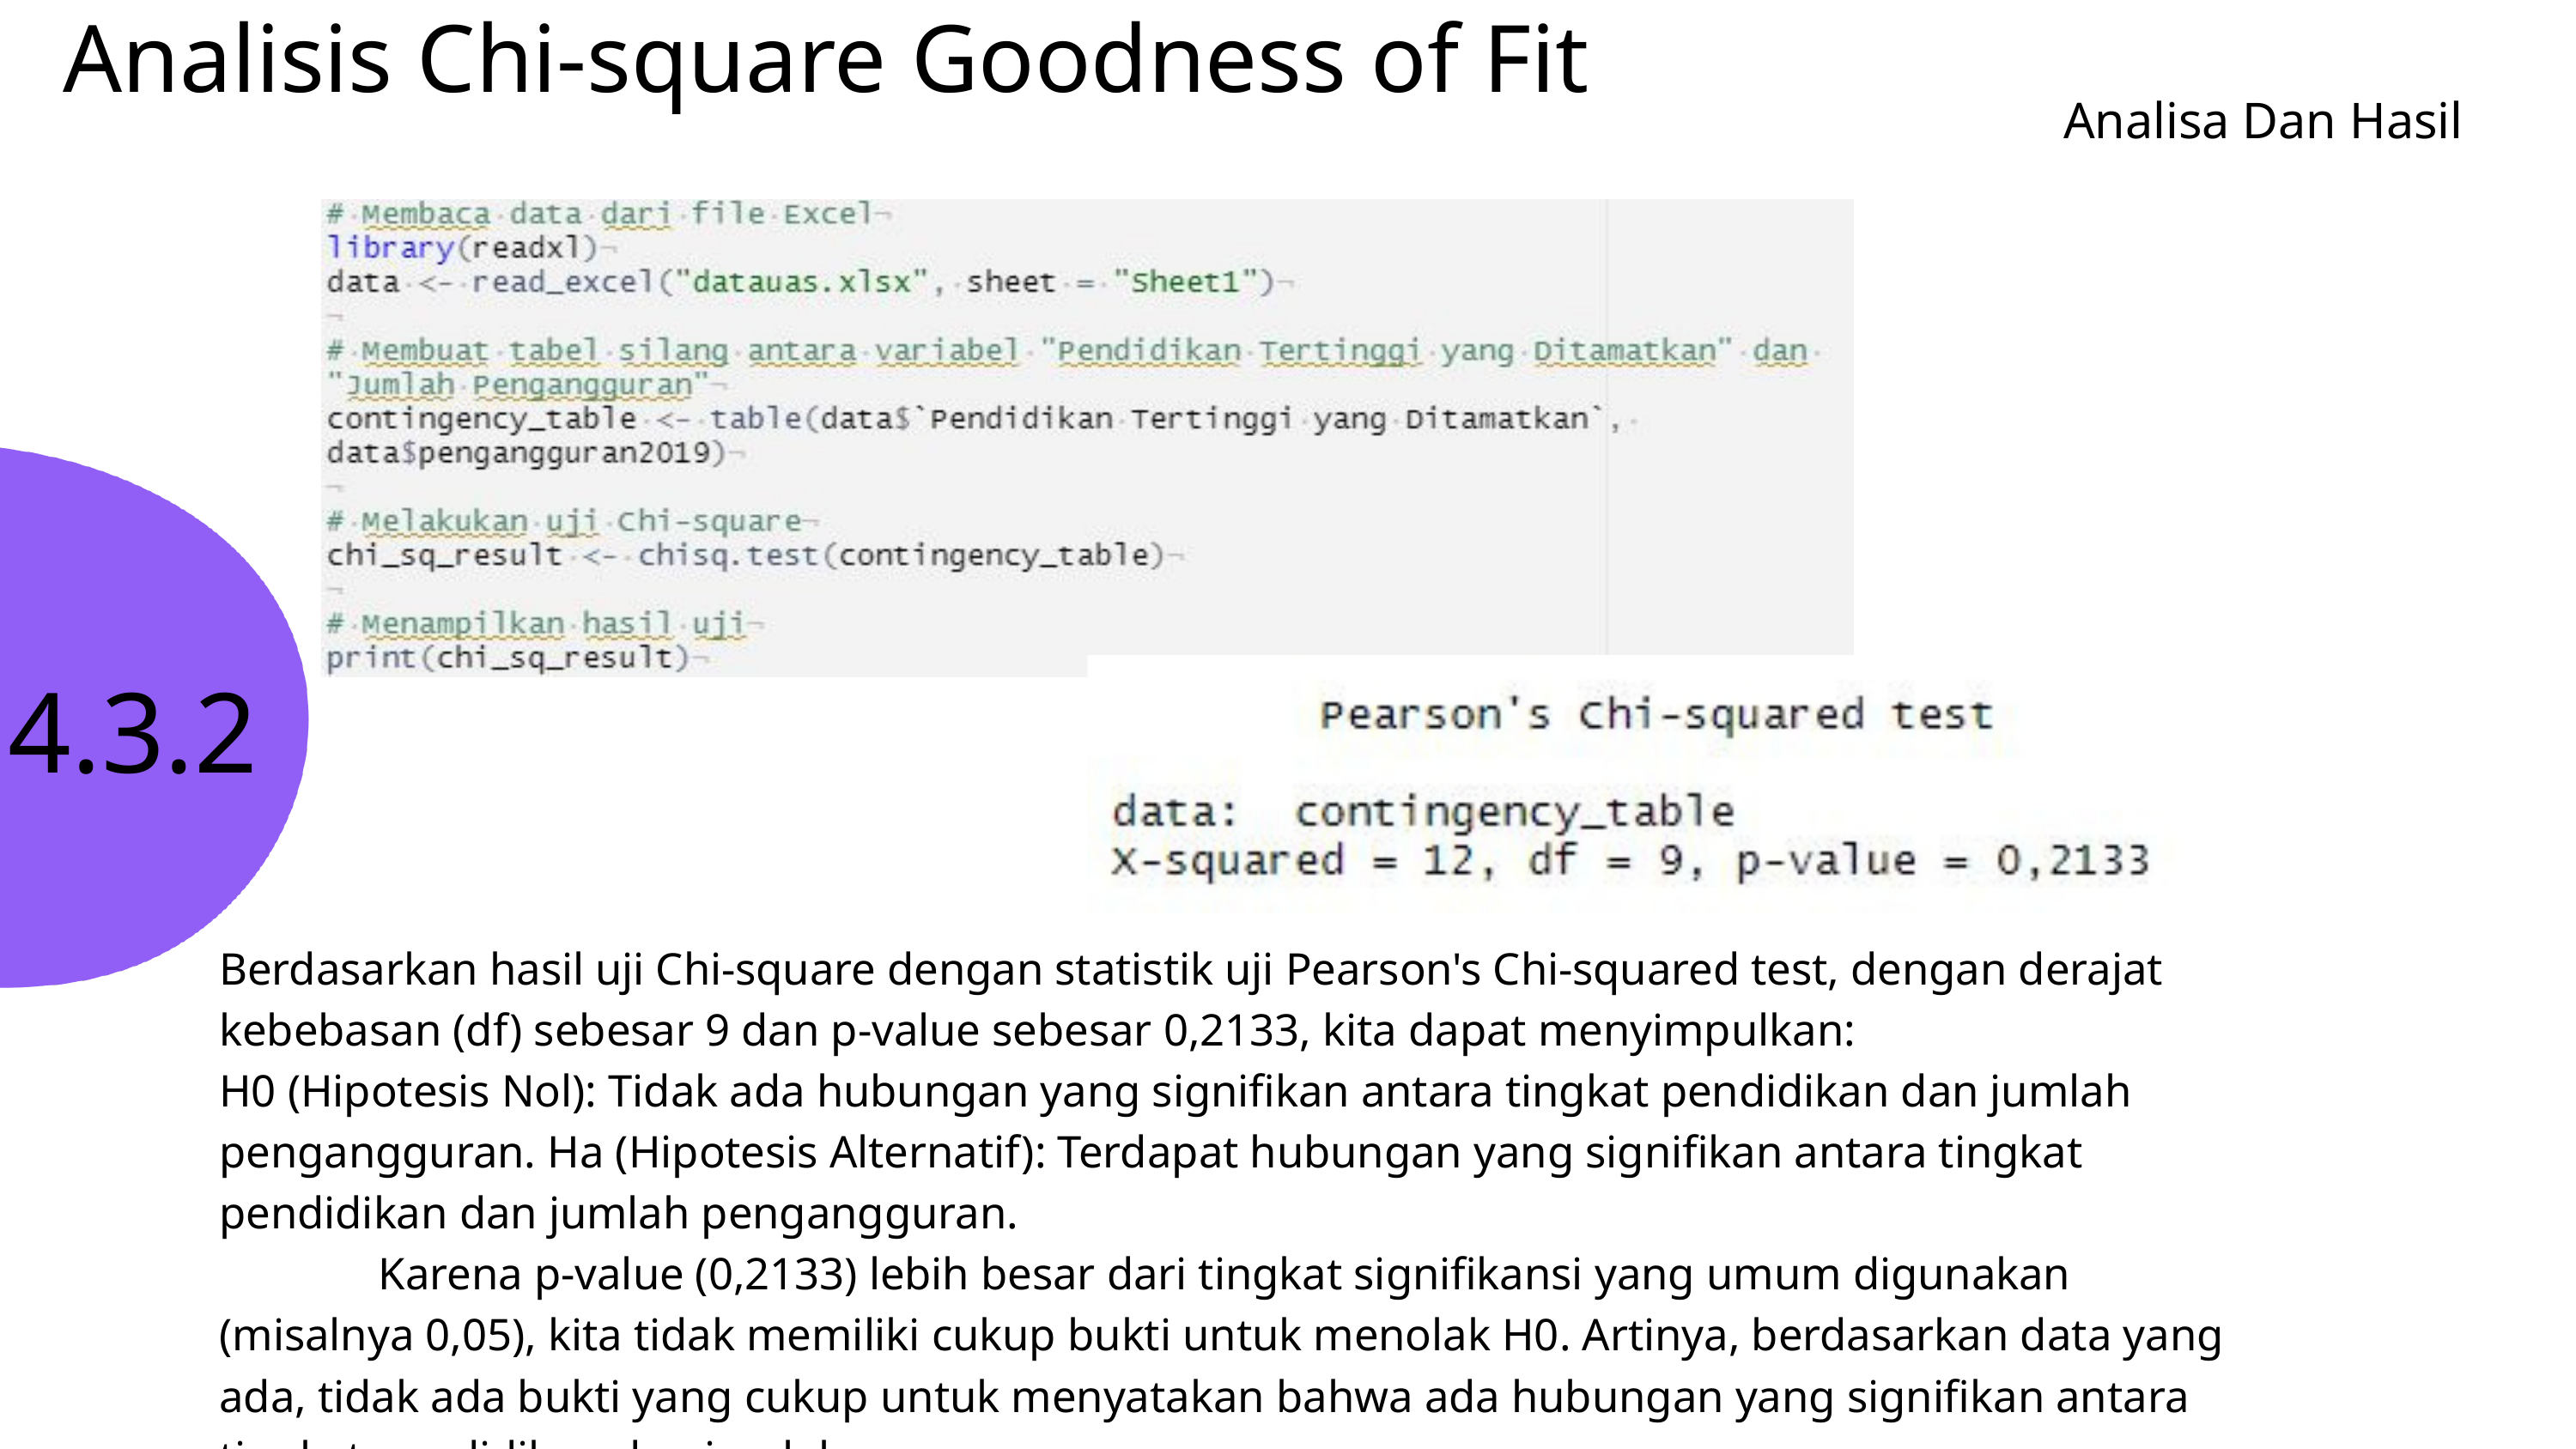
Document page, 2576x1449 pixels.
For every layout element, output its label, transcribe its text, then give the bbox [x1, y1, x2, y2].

text_box Analisa Dan Hasil [2055, 79, 2472, 149]
text_box Berdasarkan hasil uji Chi-square dengan statistik uji Pearson's Chi-squared test, dengan derajat kebebasan (df) sebesar 9 dan p-value sebesar 0,2133, kita dapat menyimpulkan: H0 (Hipotesis Nol): Tidak ada hubungan yang signifikan antara tingkat pendidikan dan jumlah pengangguran. Ha (Hipotesis Alternatif): Terdapat hubungan yang signifikan antara tingkat pendidikan dan jumlah pengangguran. Karena p-value (0,2133) lebih besar dari tingkat signifikansi yang umum digunakan (misalnya 0,05), kita tidak memiliki cukup bukti untuk menolak H0. Artinya, berdasarkan data yang ada, tidak ada bukti yang cukup untuk menyatakan bahwa ada hubungan yang signifikan antara tingkat pendidikan dan jumlah pengangguran. [219, 932, 2263, 1449]
text_box 4.3.2 [0, 640, 267, 796]
text_box [320, 199, 1854, 677]
text_box Analisis Chi-square Goodness of Fit [0, 0, 1654, 112]
text_box [0, 438, 321, 1004]
text_box [1087, 655, 2488, 947]
